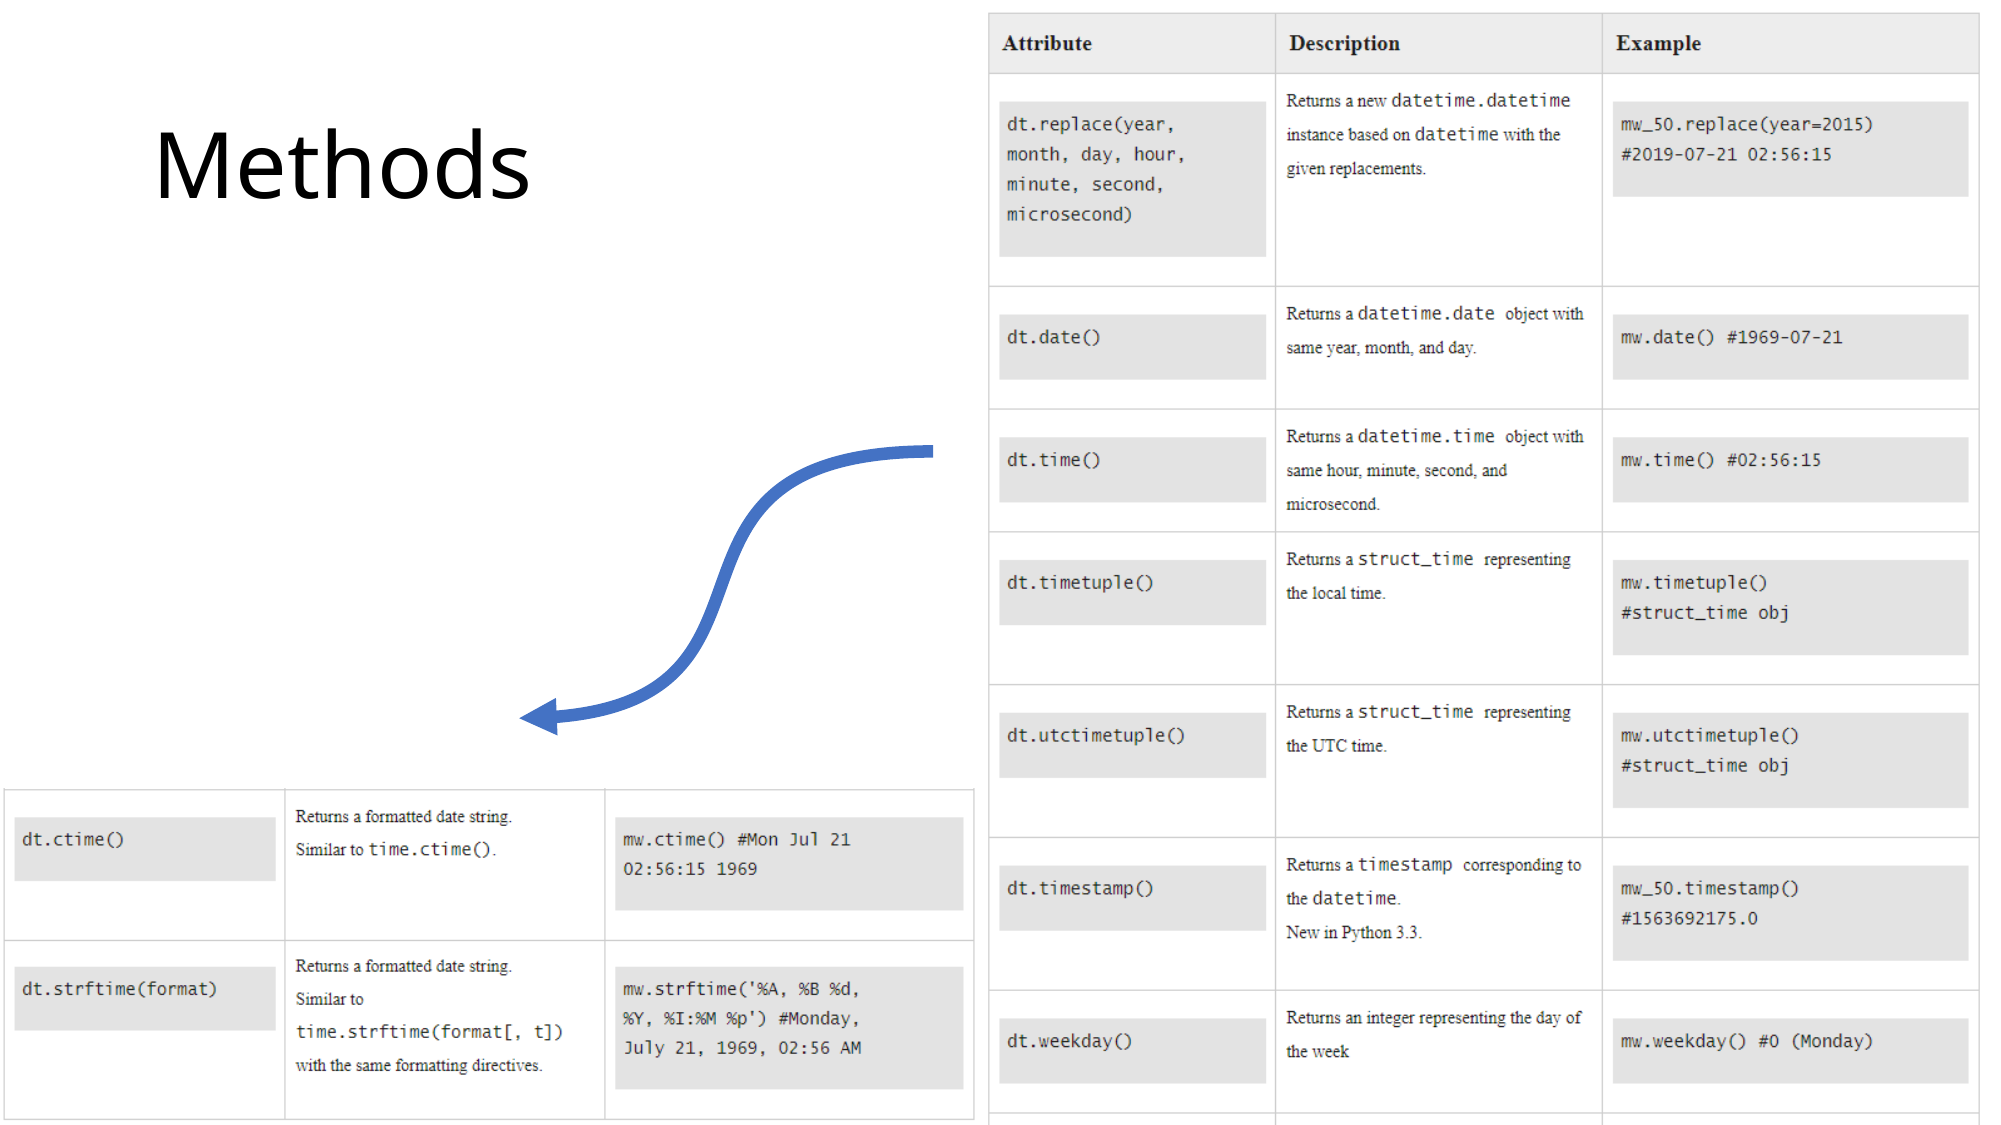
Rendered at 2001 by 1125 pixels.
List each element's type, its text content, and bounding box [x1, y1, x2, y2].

title Methods [137, 59, 962, 278]
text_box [519, 451, 934, 719]
picture [0, 0, 2000, 1125]
